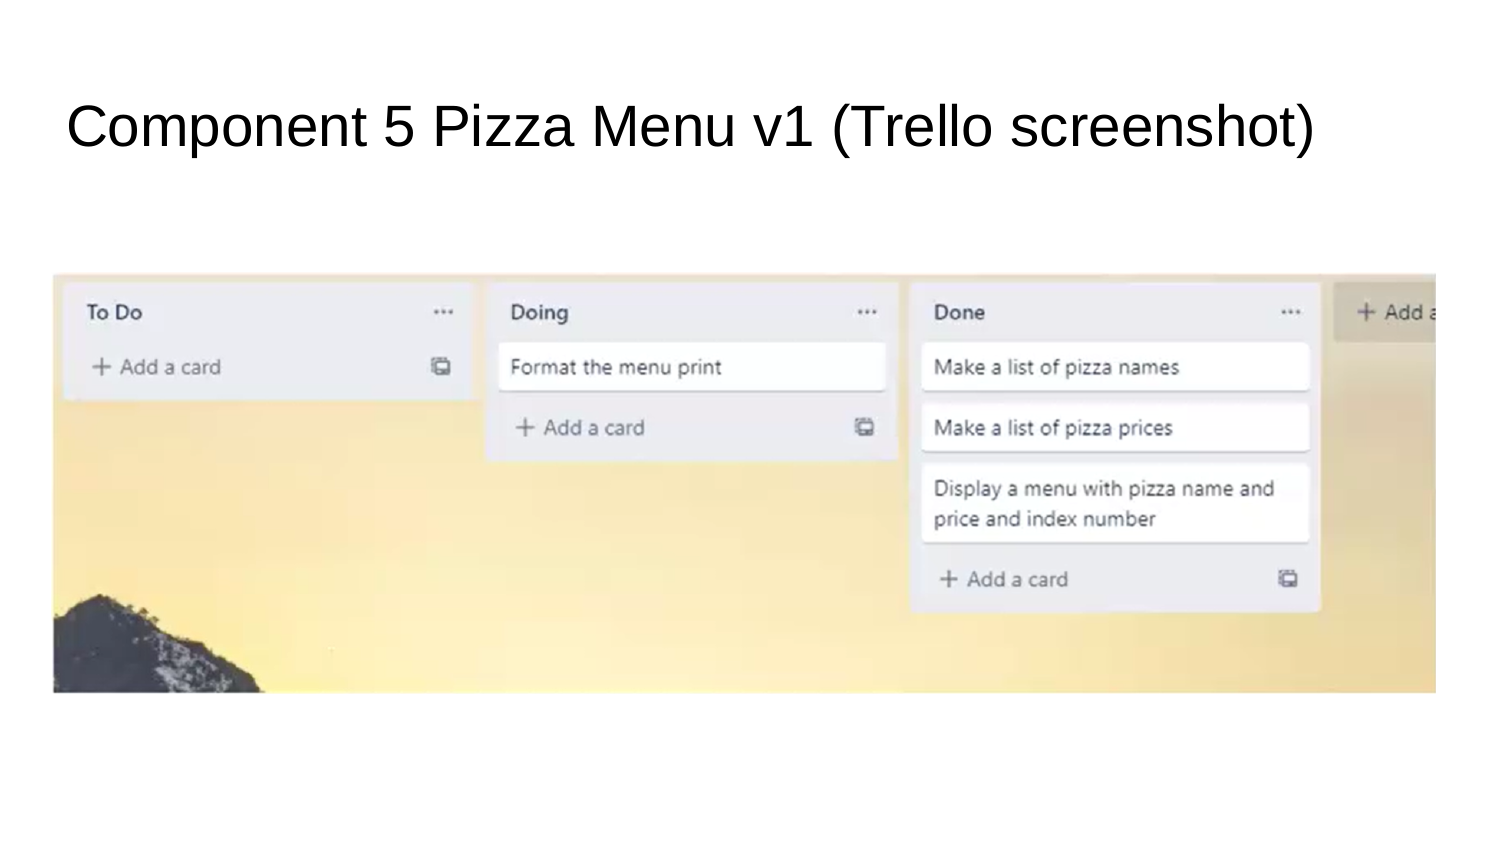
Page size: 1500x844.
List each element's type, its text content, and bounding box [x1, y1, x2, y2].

picture [50, 272, 1436, 694]
title Component 5 Pizza Menu v1 (Trello screenshot) [51, 72, 1449, 167]
